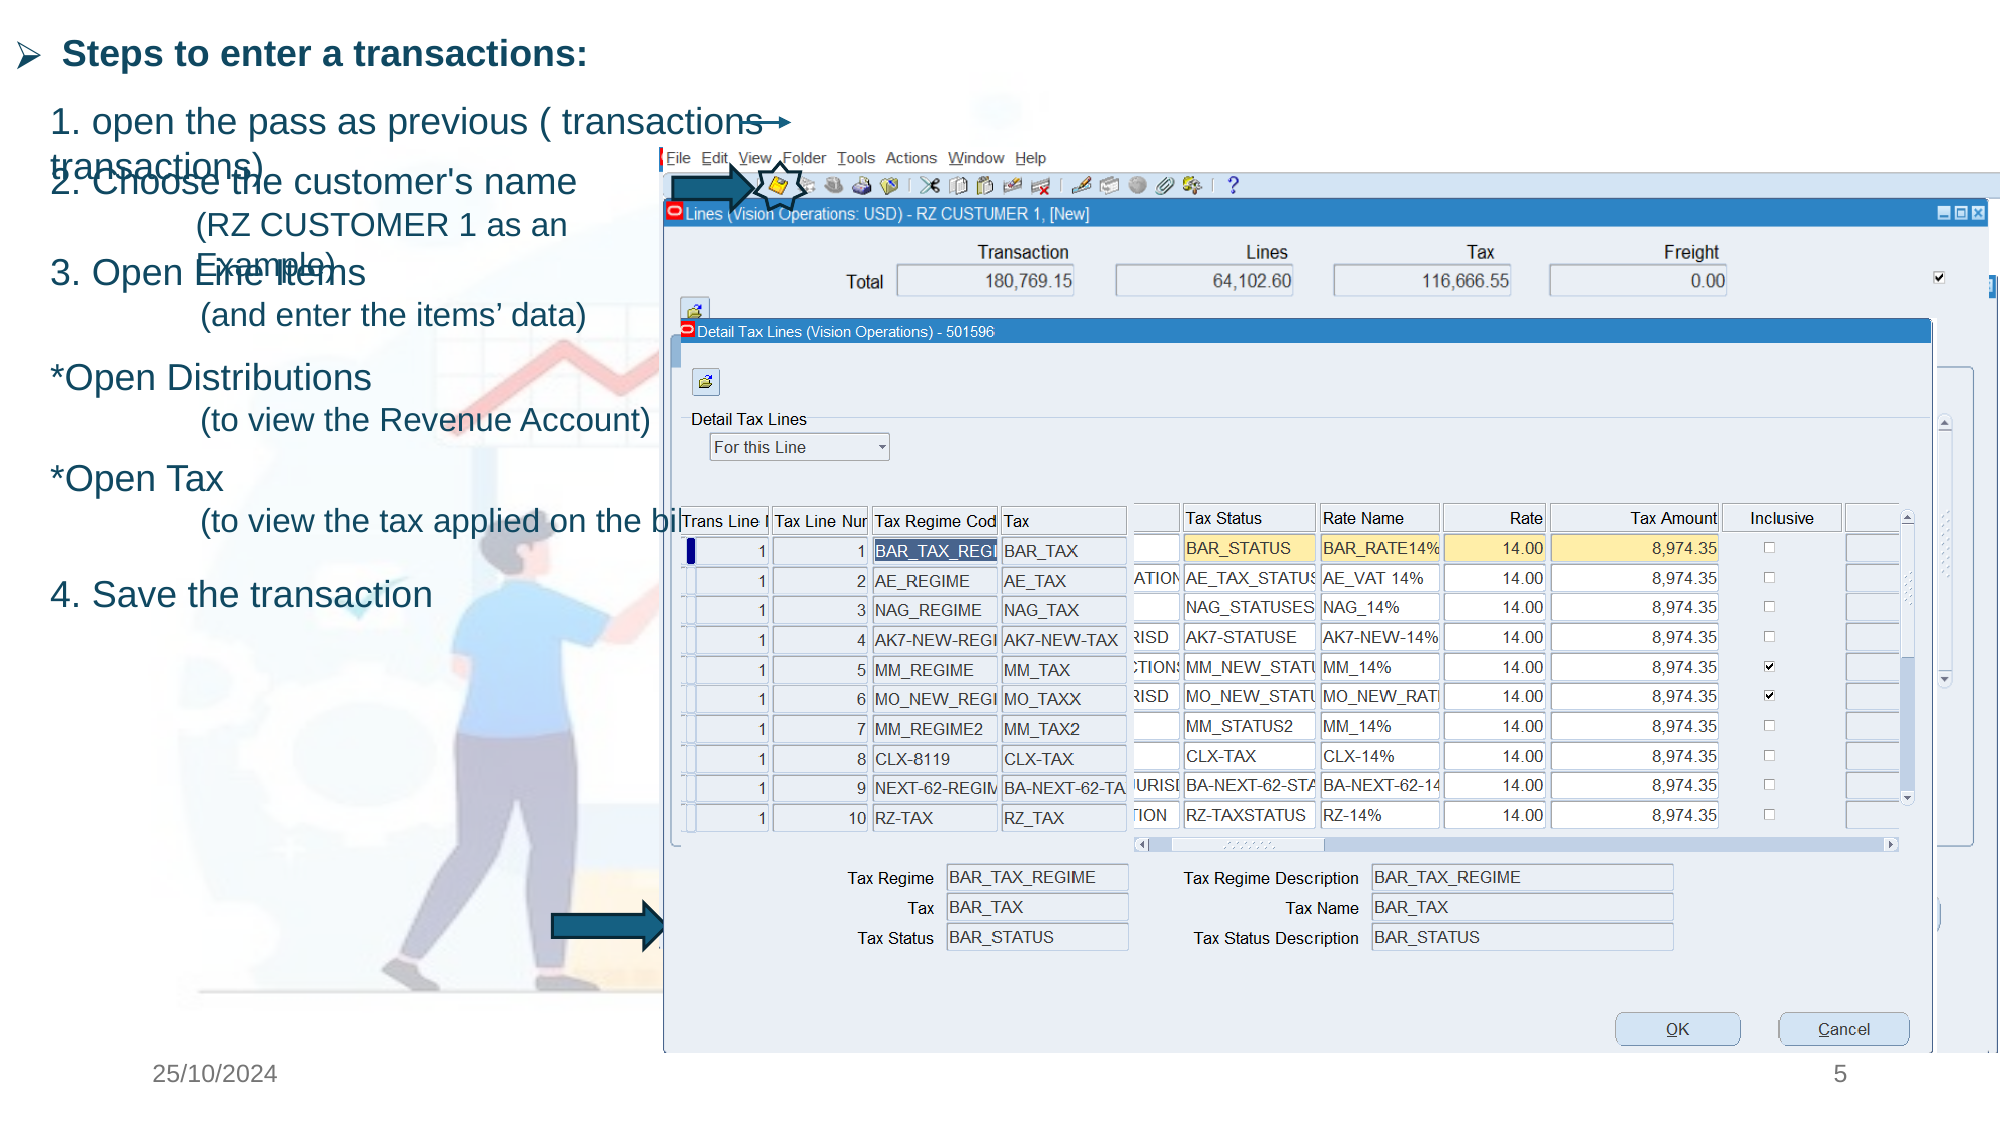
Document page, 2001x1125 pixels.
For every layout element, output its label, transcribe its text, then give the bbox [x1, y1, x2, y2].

text_box (RZ CUSTOMER 1 as an Example) [180, 195, 653, 291]
picture [658, 147, 2000, 1054]
slide_number ‹#› [1412, 1064, 1863, 1103]
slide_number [137, 1042, 588, 1103]
text_box 3. Open Line Items (and enter the items’ data) [35, 240, 619, 341]
text_box *Open Distributions (to view the Revenue Account) [35, 345, 653, 446]
text_box [552, 903, 653, 949]
text_box *Open Tax (to view the tax applied on the bill) [35, 446, 653, 592]
text_box 2. Choose the customer's name [35, 149, 603, 210]
text_box 1. open the pass as previous ( transactions transactions) [35, 89, 1034, 195]
text_box 4. Save the transaction [35, 562, 532, 623]
text_box Steps to enter a transactions: [0, 21, 879, 82]
